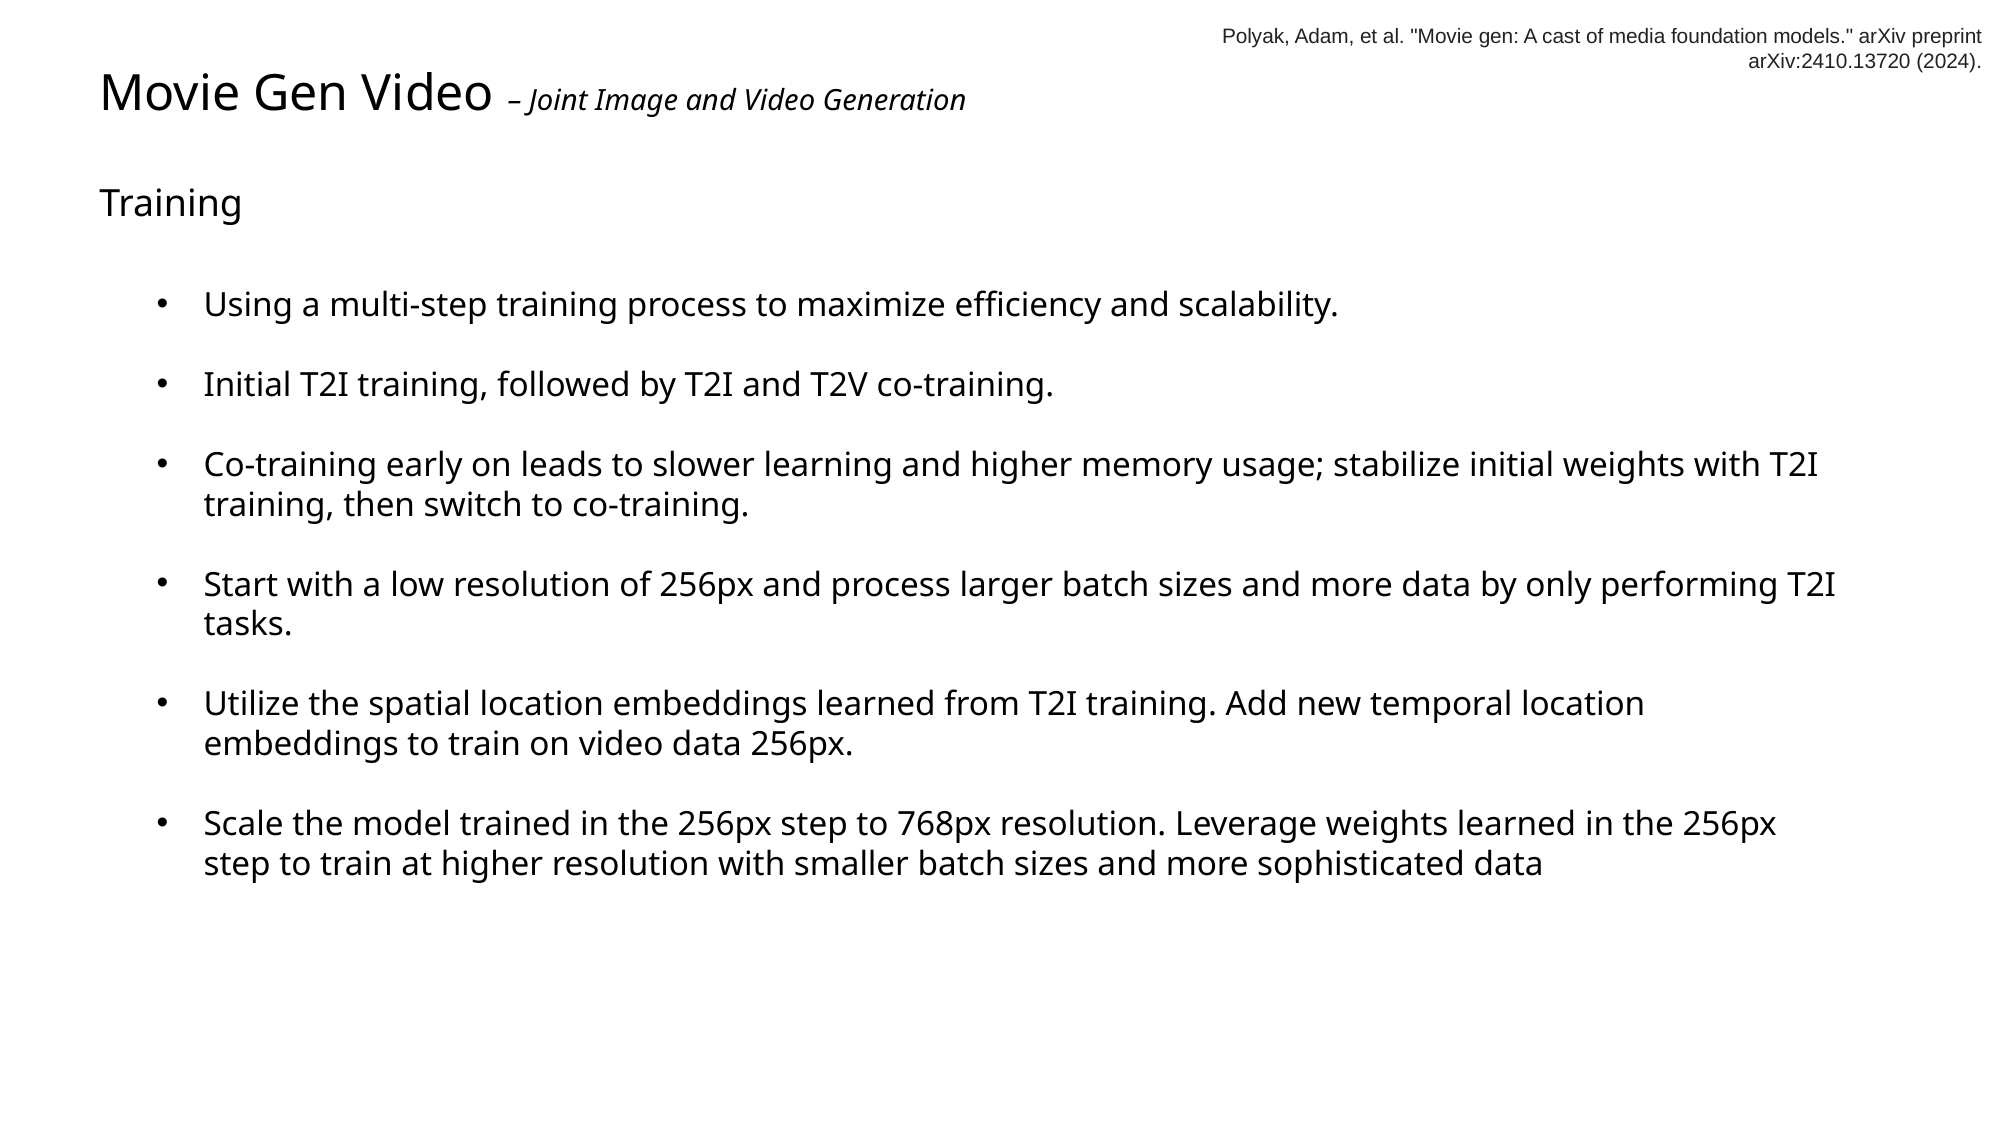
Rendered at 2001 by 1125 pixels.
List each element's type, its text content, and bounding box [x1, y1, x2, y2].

text_box Using a multi-step training process to maximize efficiency and scalability. Initial T2I training, followed by T2I and T2V co-training. Co-training early on leads to slower learning and higher memory usage; stabilize initial weights with T2I training, then switch to co-training. Start with a low resolution of 256px and process larger batch sizes and more data by only performing T2I tasks. Utilize the spatial location embeddings learned from T2I training. Add new temporal location embeddings to train on video data 256px. Scale the model trained in the 256px step to 768px resolution. Leverage weights learned in the 256px step to train at higher resolution with smaller batch sizes and more sophisticated data [141, 275, 1859, 890]
text_box Movie Gen Video – Joint Image and Video Generation [84, 53, 1059, 128]
text_box Polyak, Adam, et al. "Movie gen: A cast of media foundation models." arXiv preprint arXiv:2410.13720 (2024). [980, 15, 1997, 81]
text_box Training [84, 171, 1243, 232]
